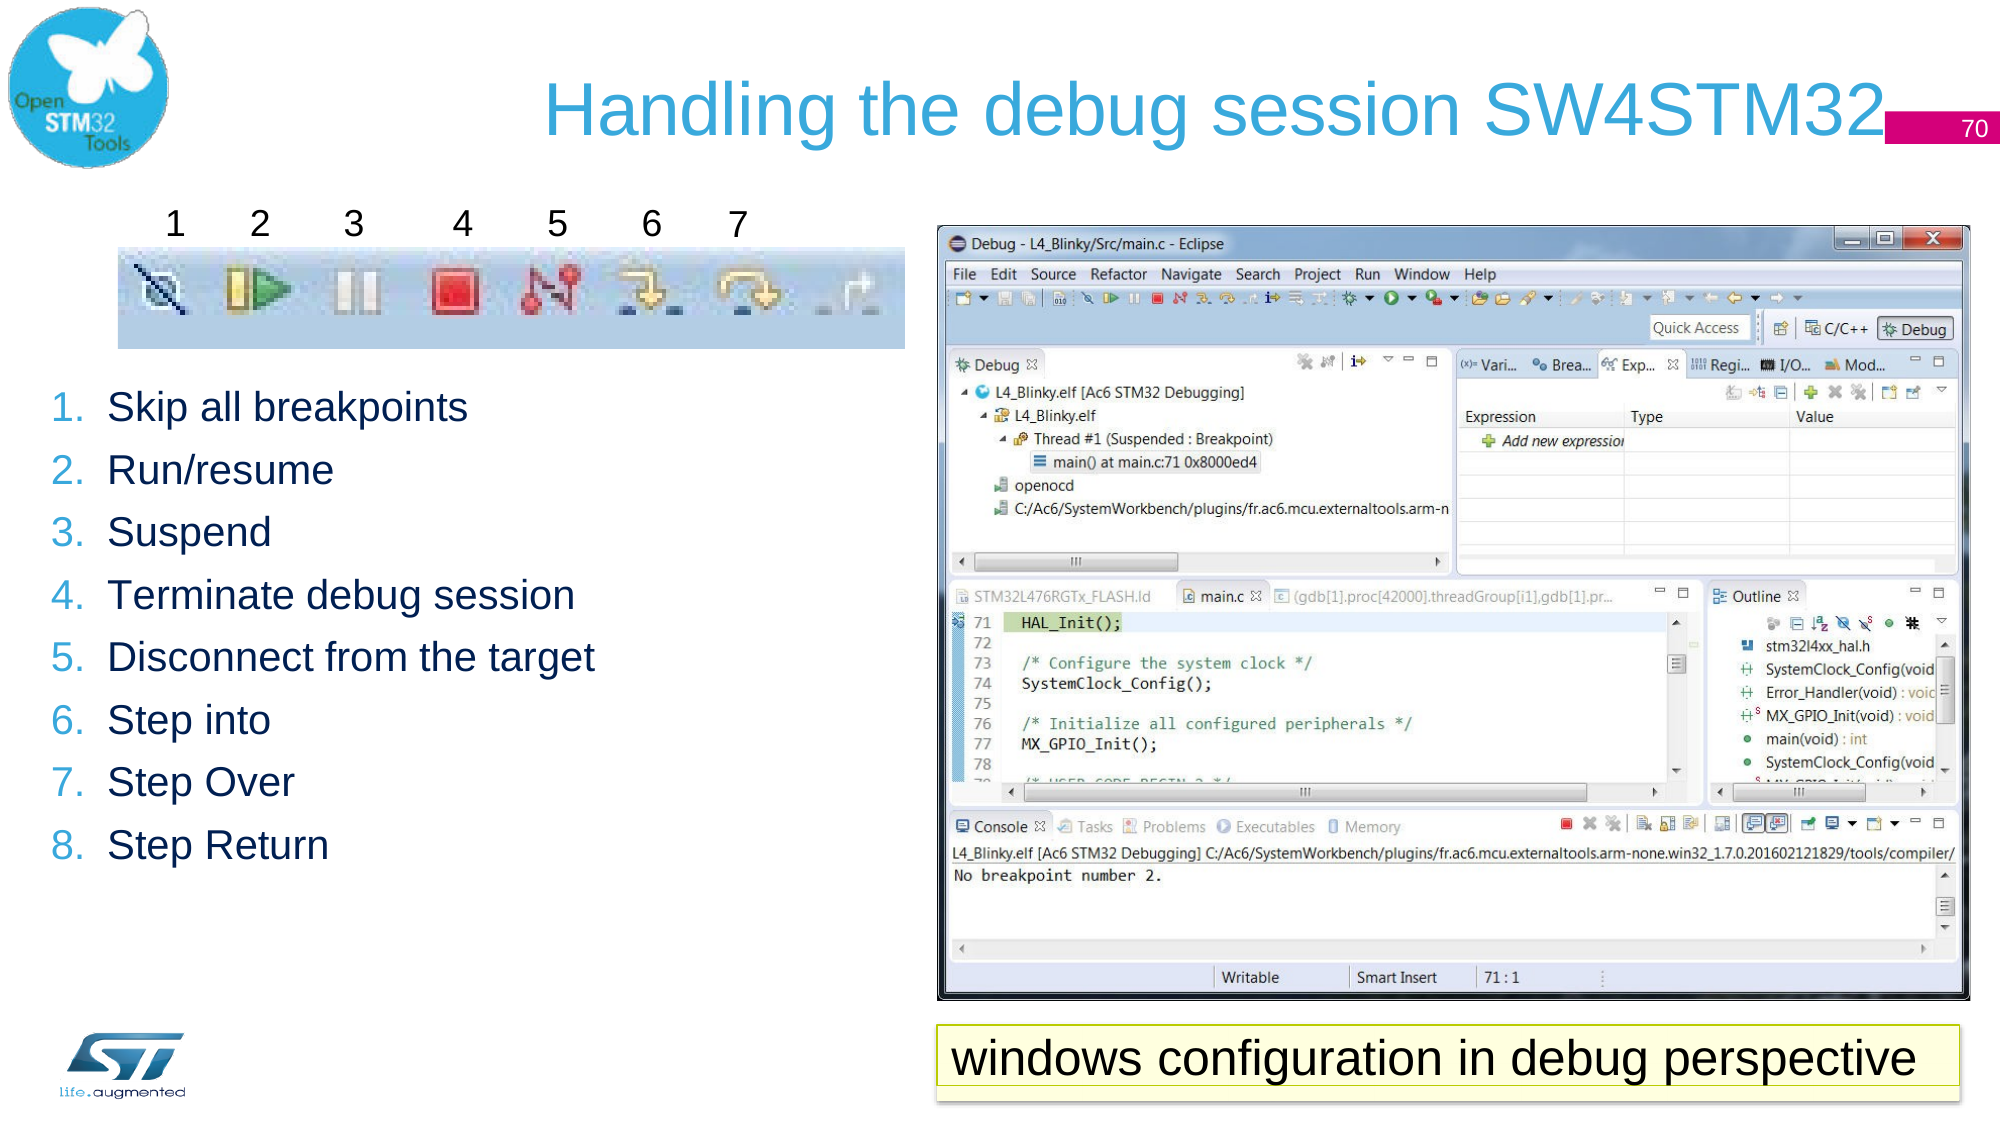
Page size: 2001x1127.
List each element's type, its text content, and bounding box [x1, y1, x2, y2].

text_box 22 [1944, 144, 1986, 151]
text_box 3 [341, 199, 367, 245]
title Handling the debug session SW4STM32 [54, 43, 1888, 258]
text_box 1 2 [162, 199, 271, 245]
text_box 7 [725, 199, 751, 245]
text_box [117, 247, 905, 349]
picture [49, 1023, 196, 1105]
text_box [915, 1013, 1957, 1126]
text_box [0, 0, 177, 177]
text_box [936, 1025, 1960, 1101]
text_box windows configuration in debug perspective [937, 1025, 1960, 1086]
text_box 5 [545, 199, 571, 245]
text_box [937, 225, 1971, 1001]
text_box Skip all breakpoints Run/resume Suspend Terminate debug session Disconnect from the target Step into Step Over Step Return [48, 380, 598, 868]
slide_number 70 [1884, 111, 2000, 144]
text_box 4 [450, 199, 476, 245]
text_box [828, 118, 1865, 215]
text_box [1957, 1020, 1967, 1112]
text_box 6 [639, 198, 665, 244]
